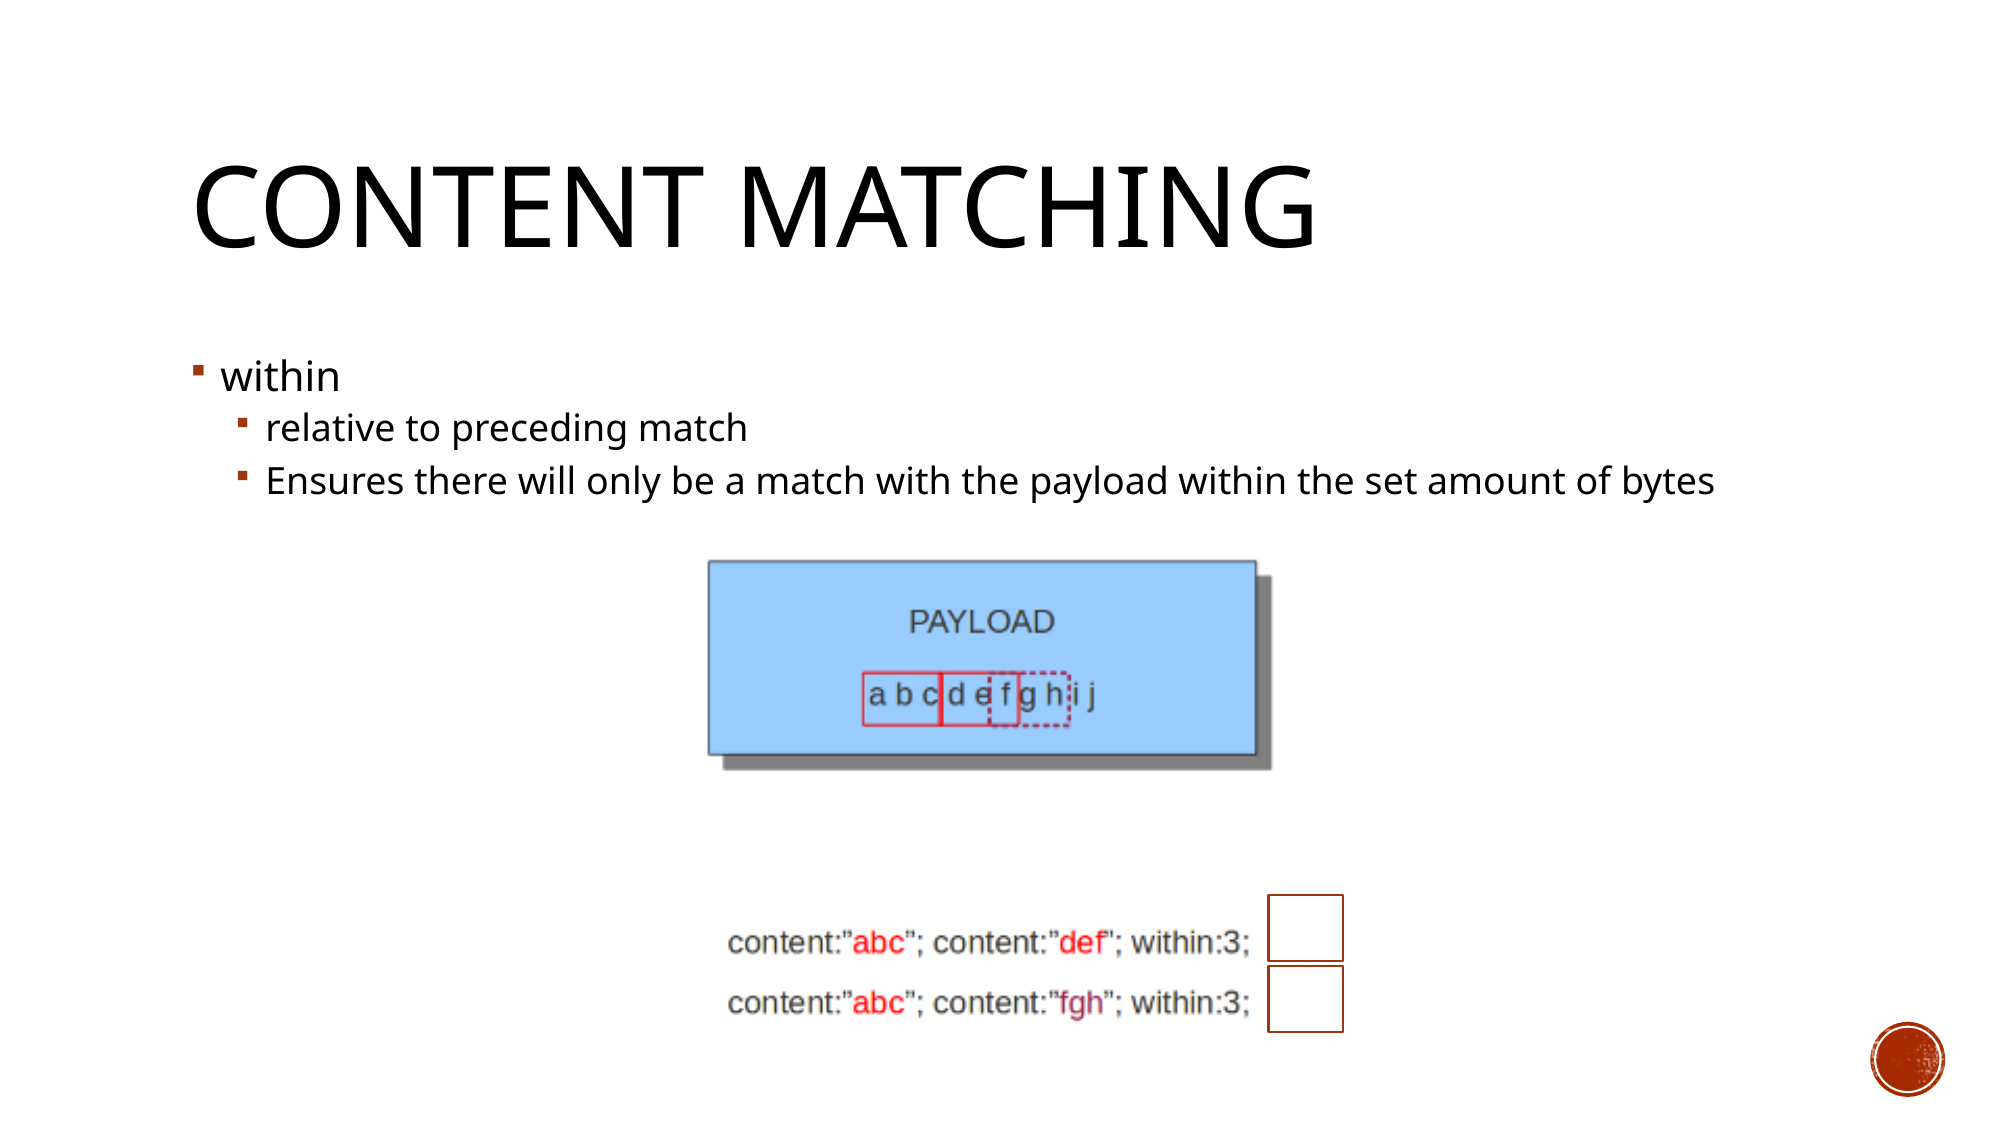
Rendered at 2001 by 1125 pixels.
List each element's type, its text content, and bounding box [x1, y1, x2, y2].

picture [606, 535, 1395, 1053]
title content matching [175, 79, 1826, 344]
list within relative to preceding match Ensures there will only be a match with the payload within the set amount of bytes [175, 348, 1826, 1013]
